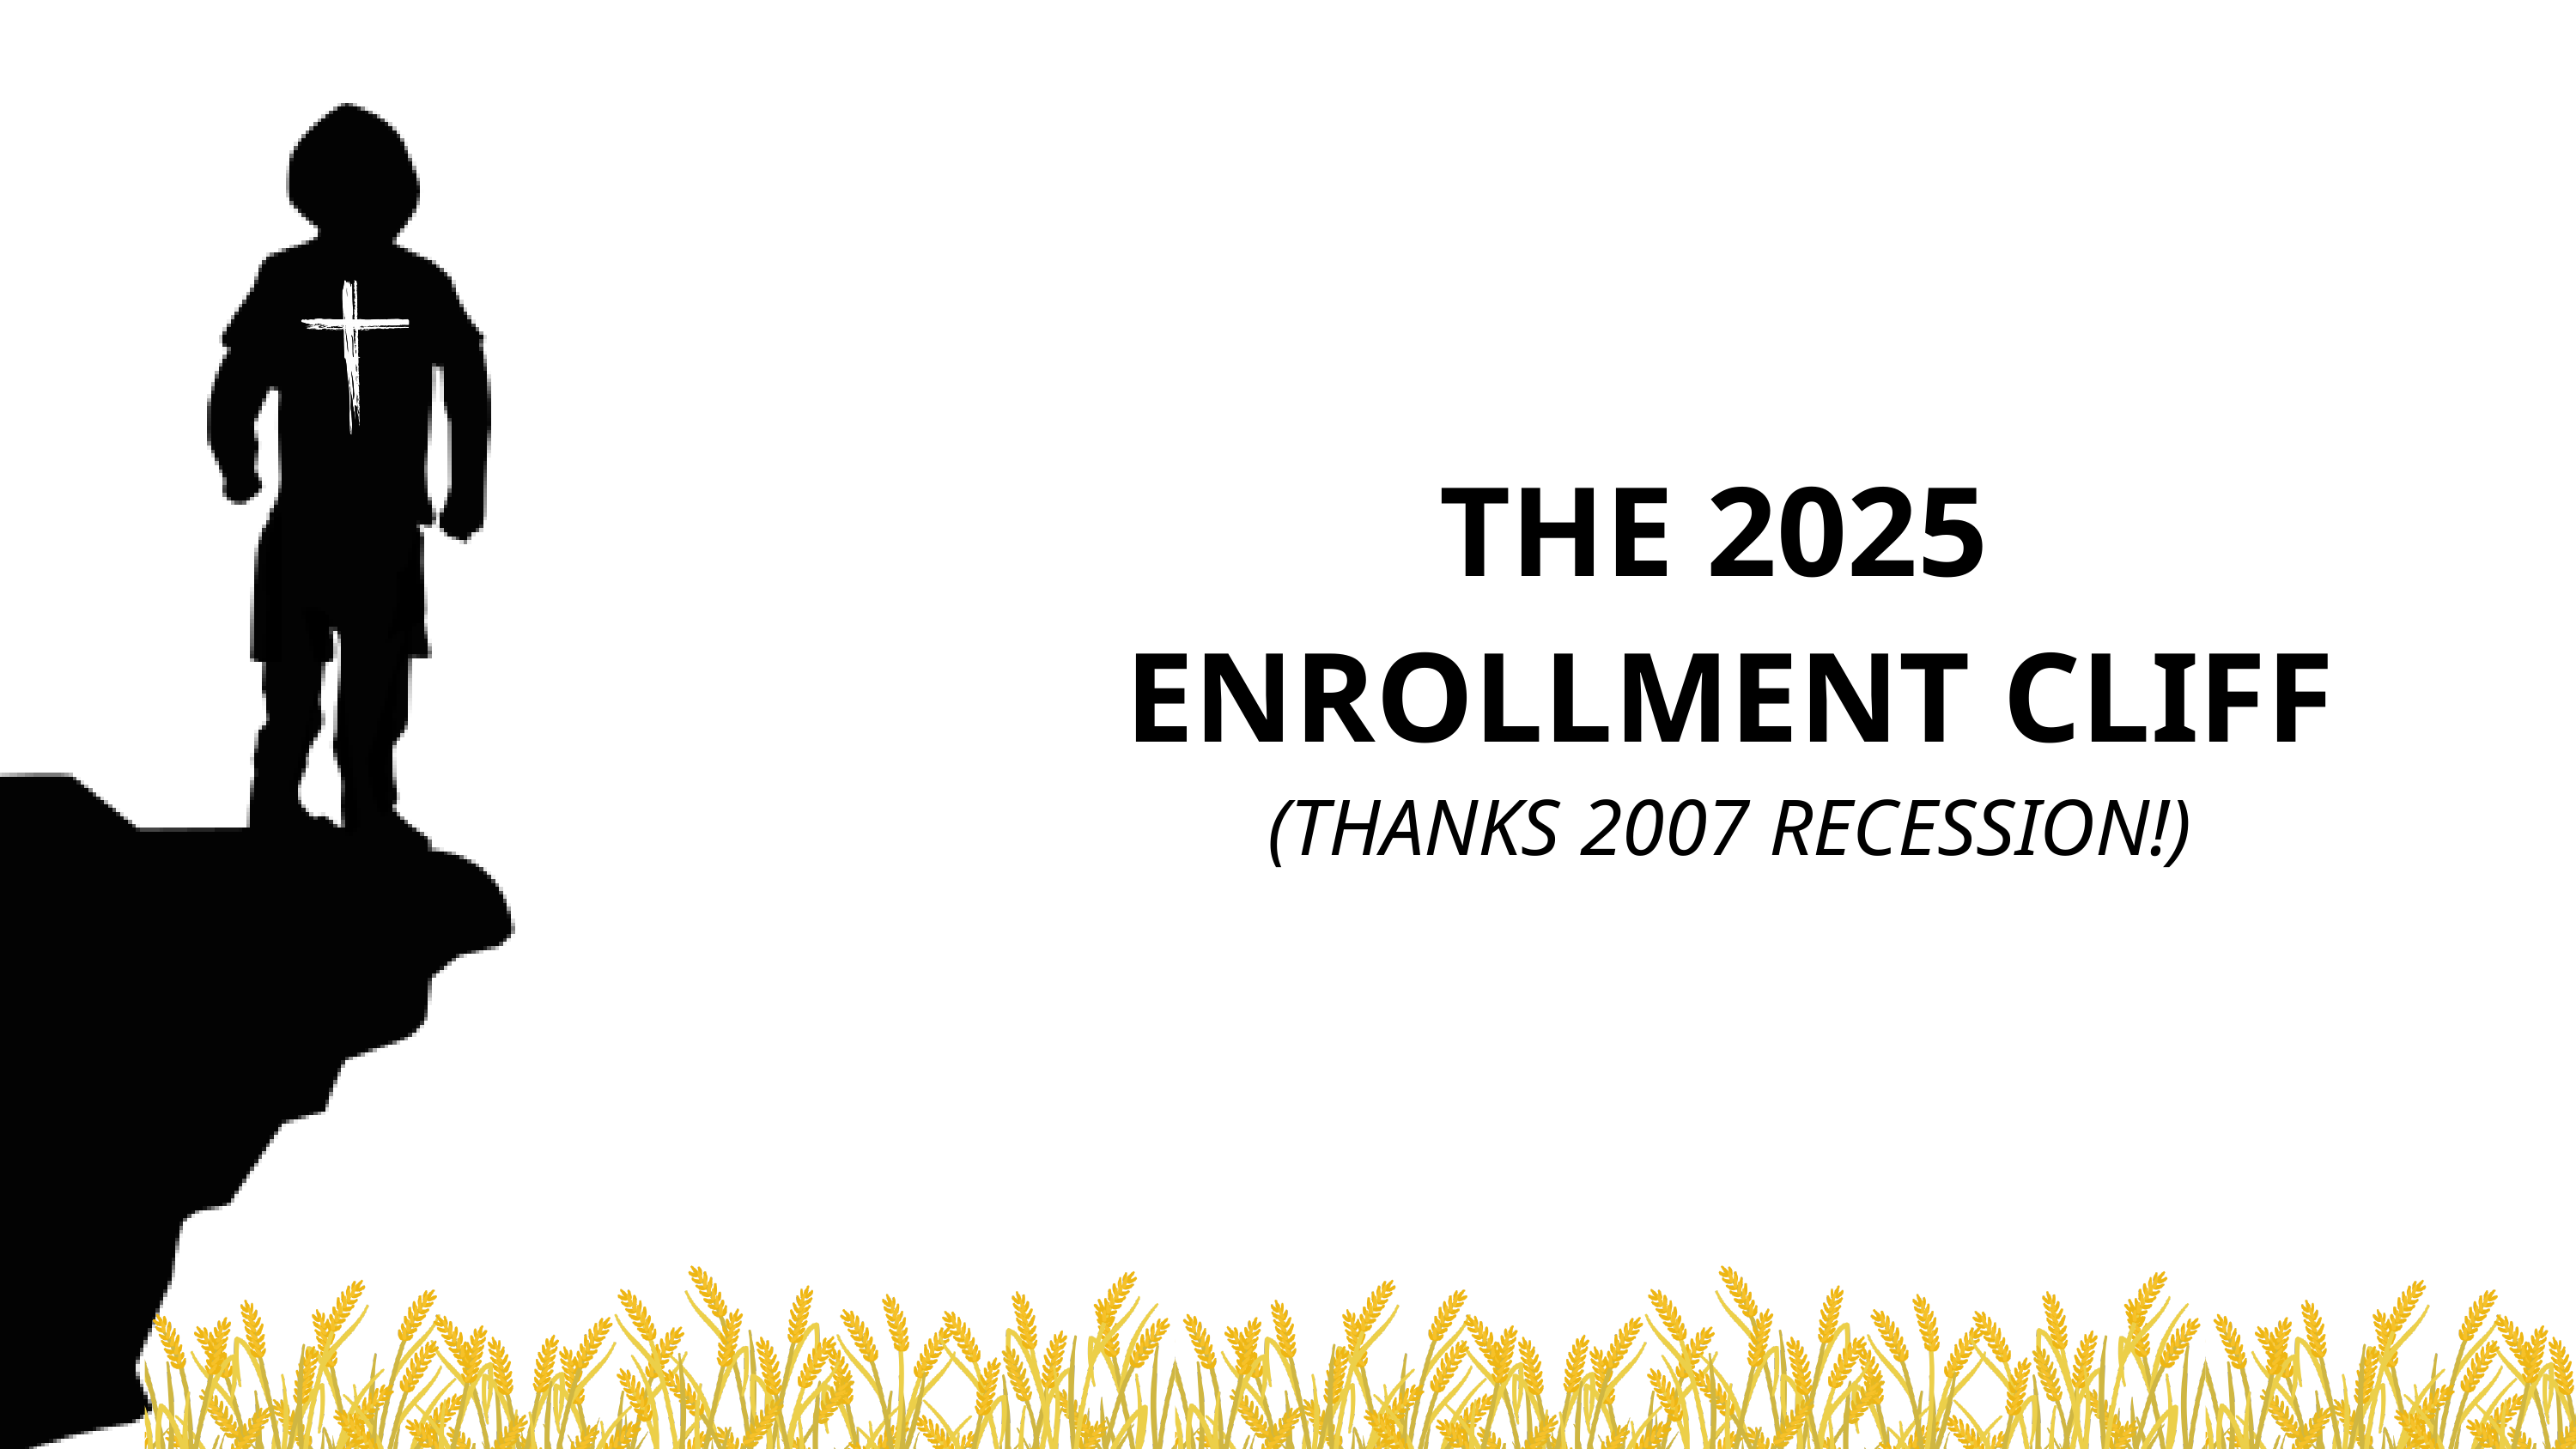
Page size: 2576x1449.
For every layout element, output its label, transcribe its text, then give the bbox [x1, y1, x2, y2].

text_box [2205, 1264, 2576, 1449]
text_box [144, 1264, 1175, 1449]
text_box THE 2025 ENROLLMENT CLIFF (THANKS 2007 RECESSION!) [1060, 435, 2401, 870]
text_box [0, 103, 515, 1449]
text_box [1175, 1264, 2205, 1449]
text_box [299, 279, 410, 436]
